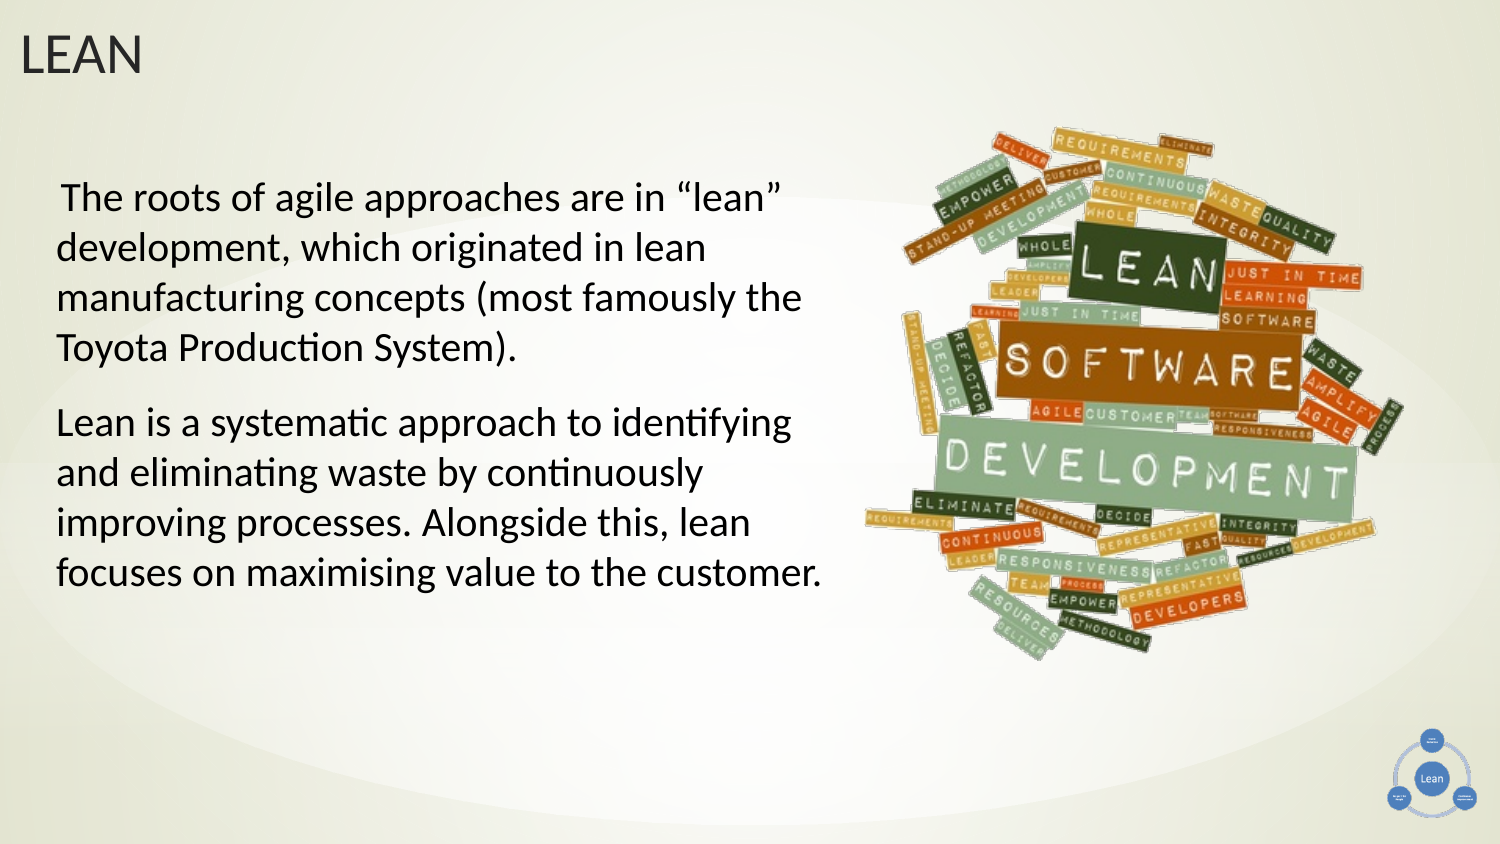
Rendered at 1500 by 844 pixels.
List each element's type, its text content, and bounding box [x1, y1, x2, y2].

picture [1387, 728, 1477, 818]
text_box The roots of agile approaches are in “lean” development, which originated in lean manufacturing concepts (most famously the Toyota Production System). Lean is a systematic approach to identifying and eliminating waste by continuously improving processes. Alongside this, lean focuses on maximising value to the customer. [41, 161, 857, 602]
picture [863, 126, 1404, 662]
